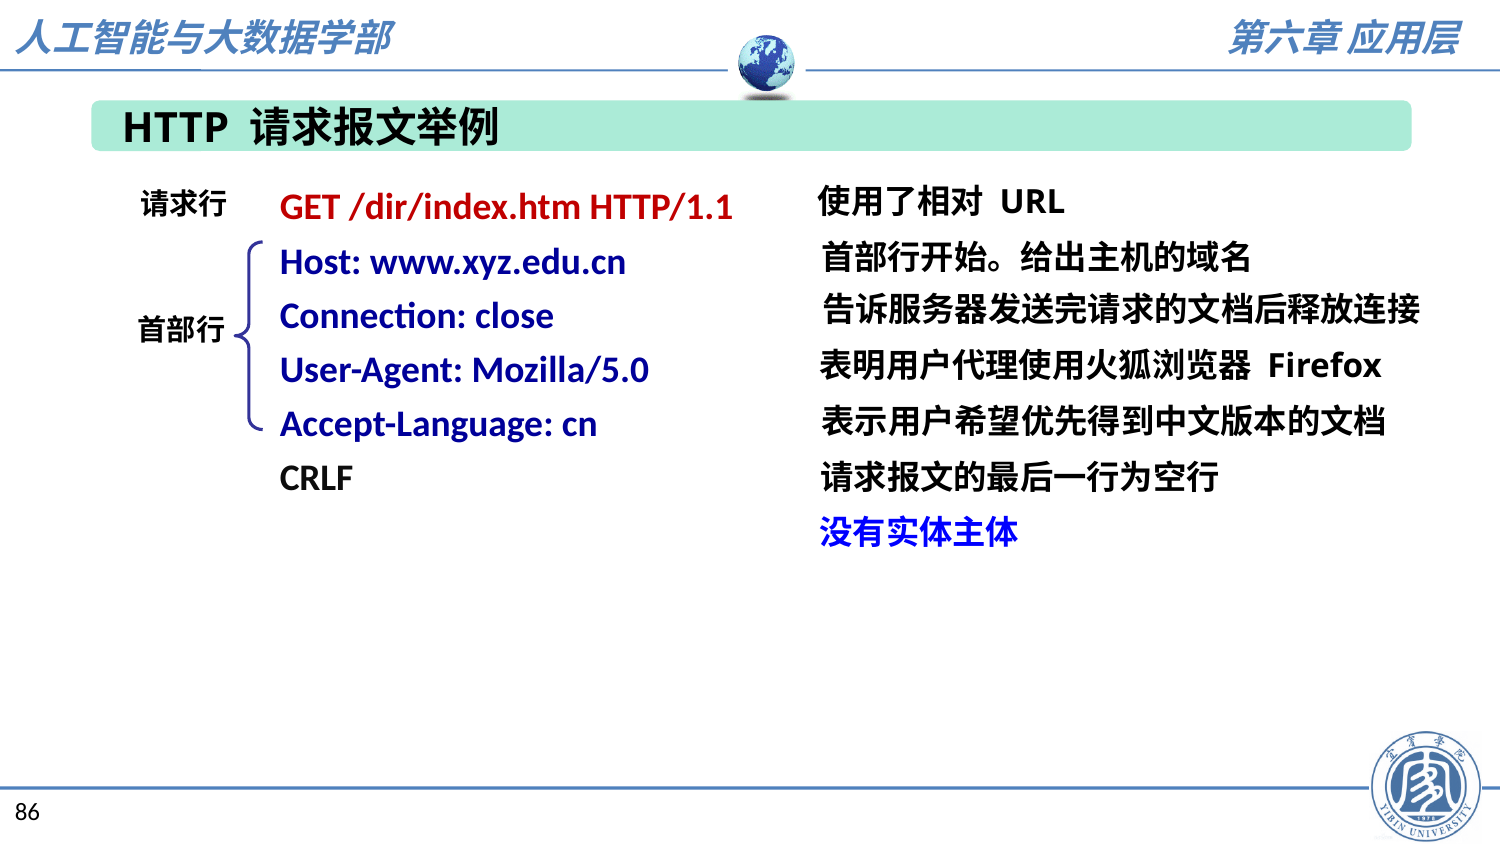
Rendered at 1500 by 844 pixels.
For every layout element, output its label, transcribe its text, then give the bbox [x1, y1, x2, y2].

text_box [235, 241, 263, 430]
picture [736, 33, 796, 100]
text_box 请求行 [125, 178, 243, 228]
text_box 表明用户代理使用火狐浏览器 Firefox [804, 336, 1398, 392]
text_box [91, 100, 107, 152]
text_box 告诉服务器发送完请求的文档后释放连接 [807, 280, 1436, 336]
text_box 请求报文的最后一行为空行 [806, 448, 1235, 504]
text_box 没有实体主体 [804, 503, 1035, 559]
text_box GET /dir/index.htm HTTP/1.1 Host: www.xyz.edu.cn Connection: close User-Agent: Mozilla/5.0 Accept-Language: cn CRLF [265, 166, 823, 506]
text_box 首部行 [122, 303, 241, 354]
text_box [516, 100, 1412, 151]
text_box HTTP 请求报文举例 [107, 93, 516, 159]
slide_number 86 [0, 787, 350, 833]
text_box 首部行开始。给出主机的域名 [806, 229, 1269, 284]
text_box 使用了相对 URL [803, 173, 1081, 228]
text_box 表示用户希望优先得到中文版本的文档 [807, 393, 1403, 448]
